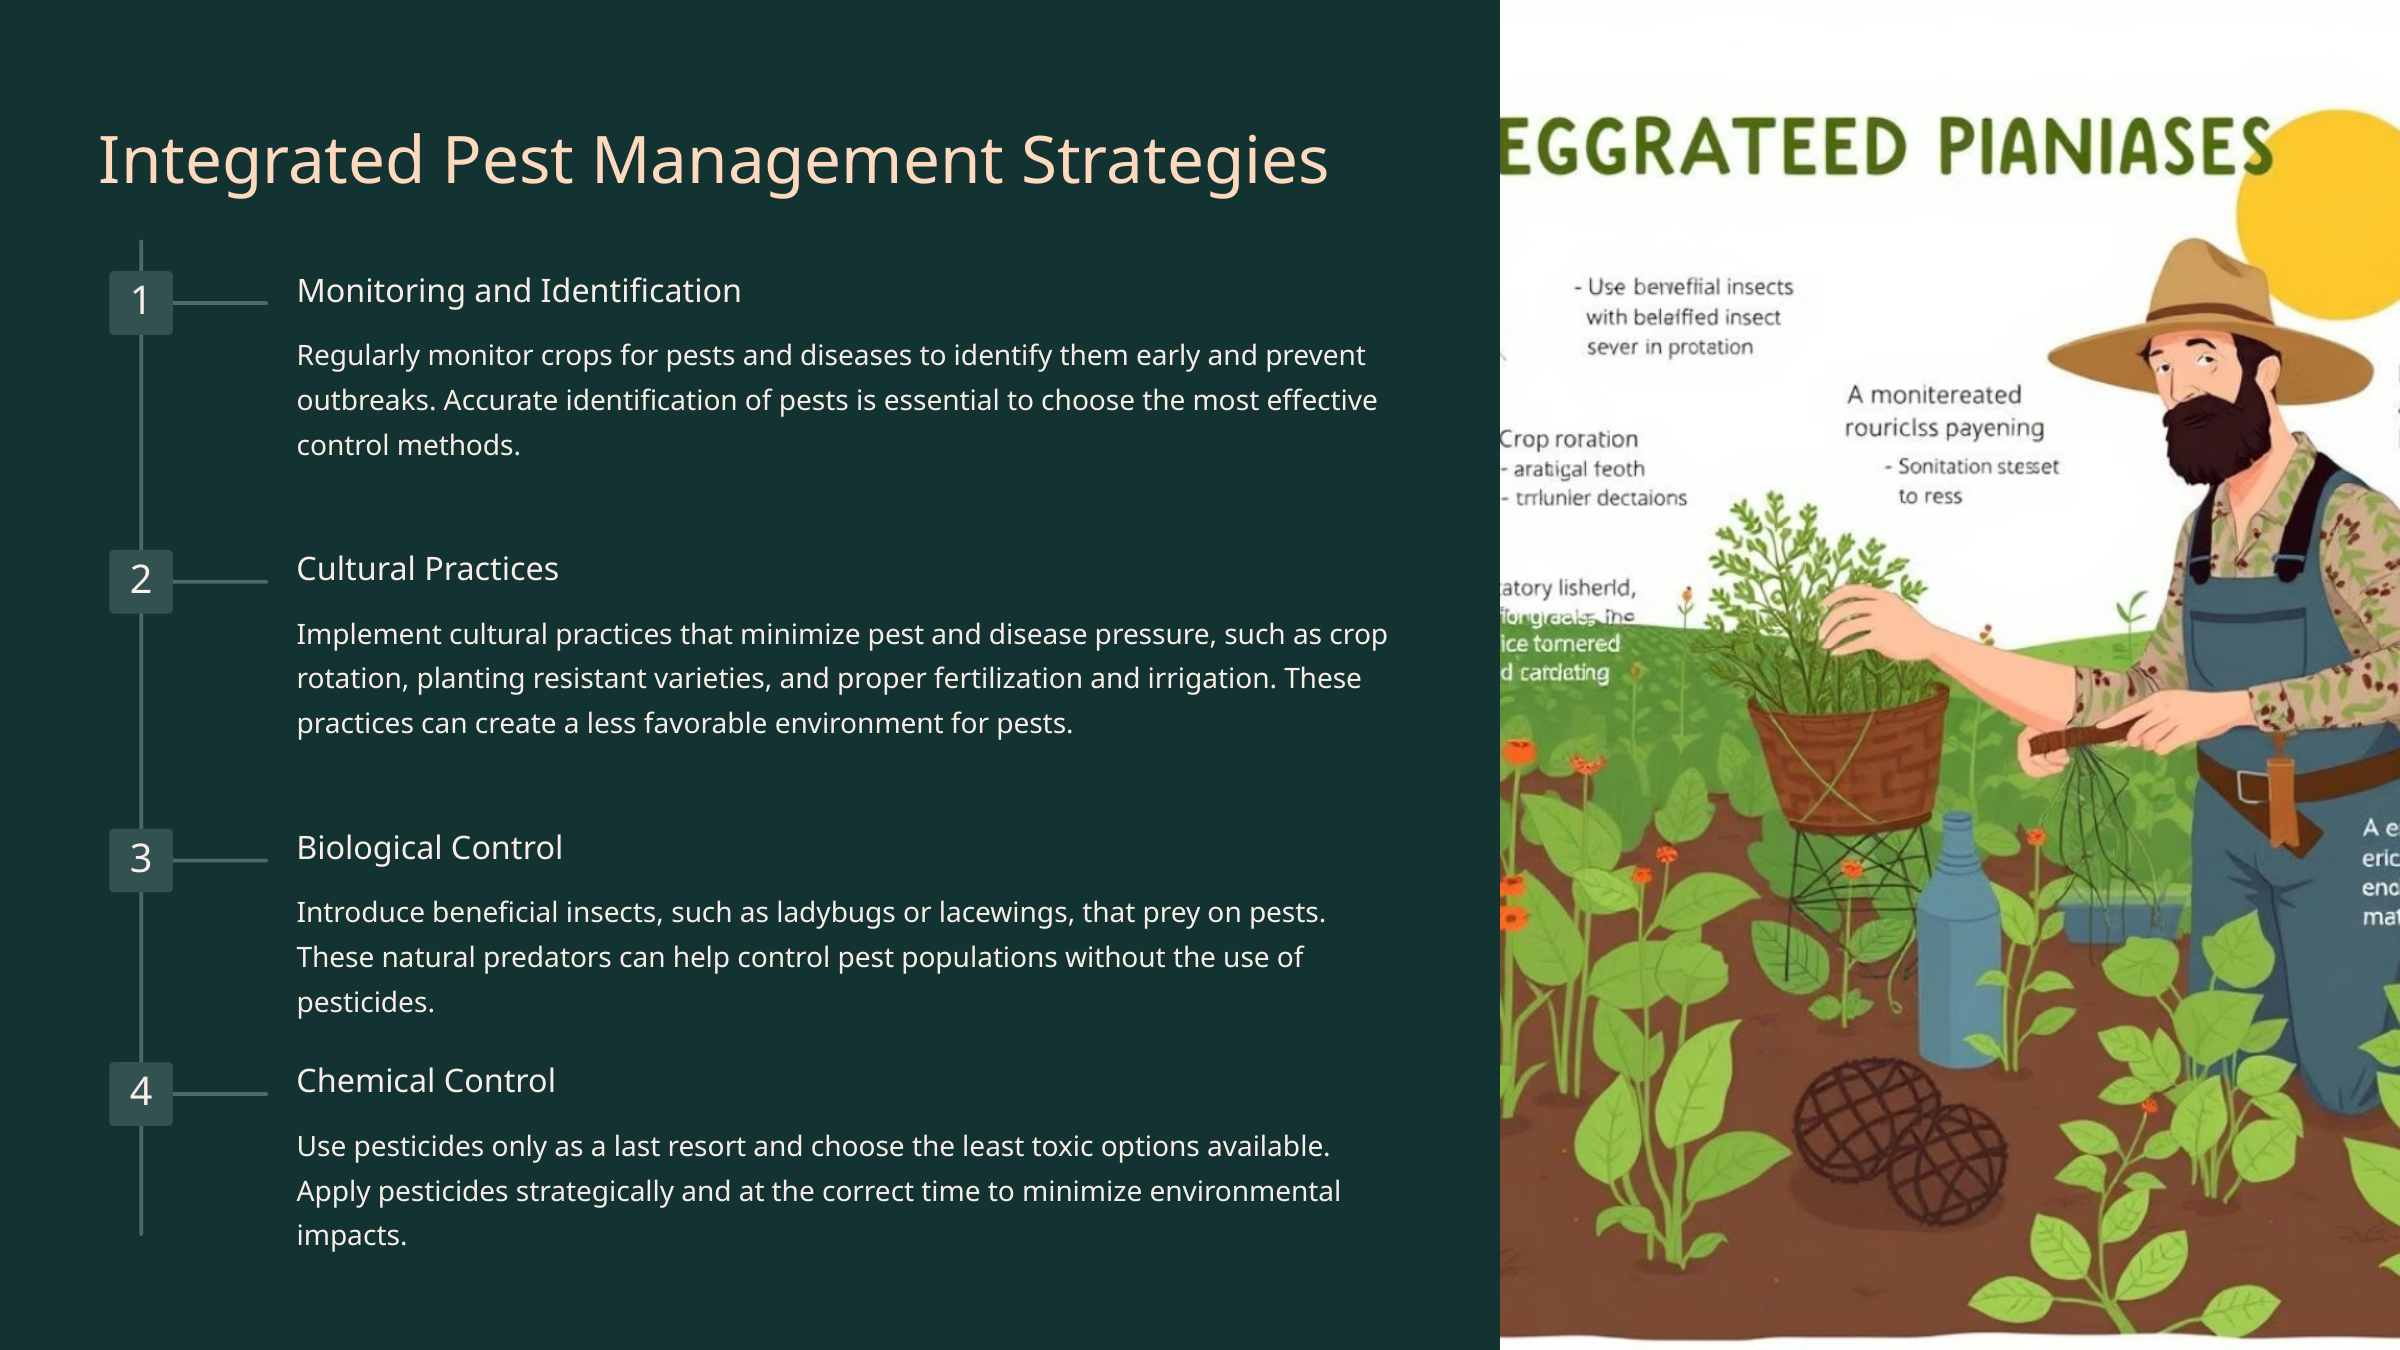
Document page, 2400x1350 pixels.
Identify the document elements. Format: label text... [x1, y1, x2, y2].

text_box 2 [130, 561, 152, 602]
text_box Cultural Practices [296, 546, 629, 588]
text_box [173, 301, 269, 305]
text_box Biological Control [296, 825, 629, 867]
text_box [173, 579, 269, 584]
picture [1499, 0, 2400, 1350]
text_box Use pesticides only as a last resort and choose the least toxic options available. Apply pesticides strategically and at the correct time to minimize environmental impacts. [296, 1117, 1402, 1208]
text_box 1 [134, 283, 149, 323]
text_box [173, 858, 269, 863]
text_box [139, 614, 144, 828]
text_box Chemical Control [296, 1058, 629, 1101]
text_box Regularly monitor crops for pests and diseases to identify them early and prevent outbreaks. Accurate identification of pests is essential to choose the most effective control methods. [296, 326, 1402, 462]
text_box [109, 271, 173, 335]
text_box [139, 1126, 144, 1236]
text_box [139, 335, 144, 549]
text_box [109, 549, 173, 614]
text_box Integrated Pest Management Strategies [98, 114, 1261, 198]
text_box [109, 828, 173, 893]
text_box 4 [131, 1074, 152, 1114]
text_box Monitoring and Identification [296, 267, 739, 310]
text_box [109, 1062, 173, 1126]
text_box [173, 1092, 269, 1096]
text_box [139, 239, 144, 271]
text_box [139, 893, 144, 1062]
text_box Introduce beneficial insects, such as ladybugs or lacewings, that prey on pests. These natural predators can help control pest populations without the use of pesticides. [296, 883, 1402, 974]
text_box 3 [130, 840, 153, 881]
text_box Implement cultural practices that minimize pest and disease pressure, such as crop rotation, planting resistant varieties, and proper fertilization and irrigation. These practices can create a less favorable environment for pests. [296, 605, 1402, 741]
